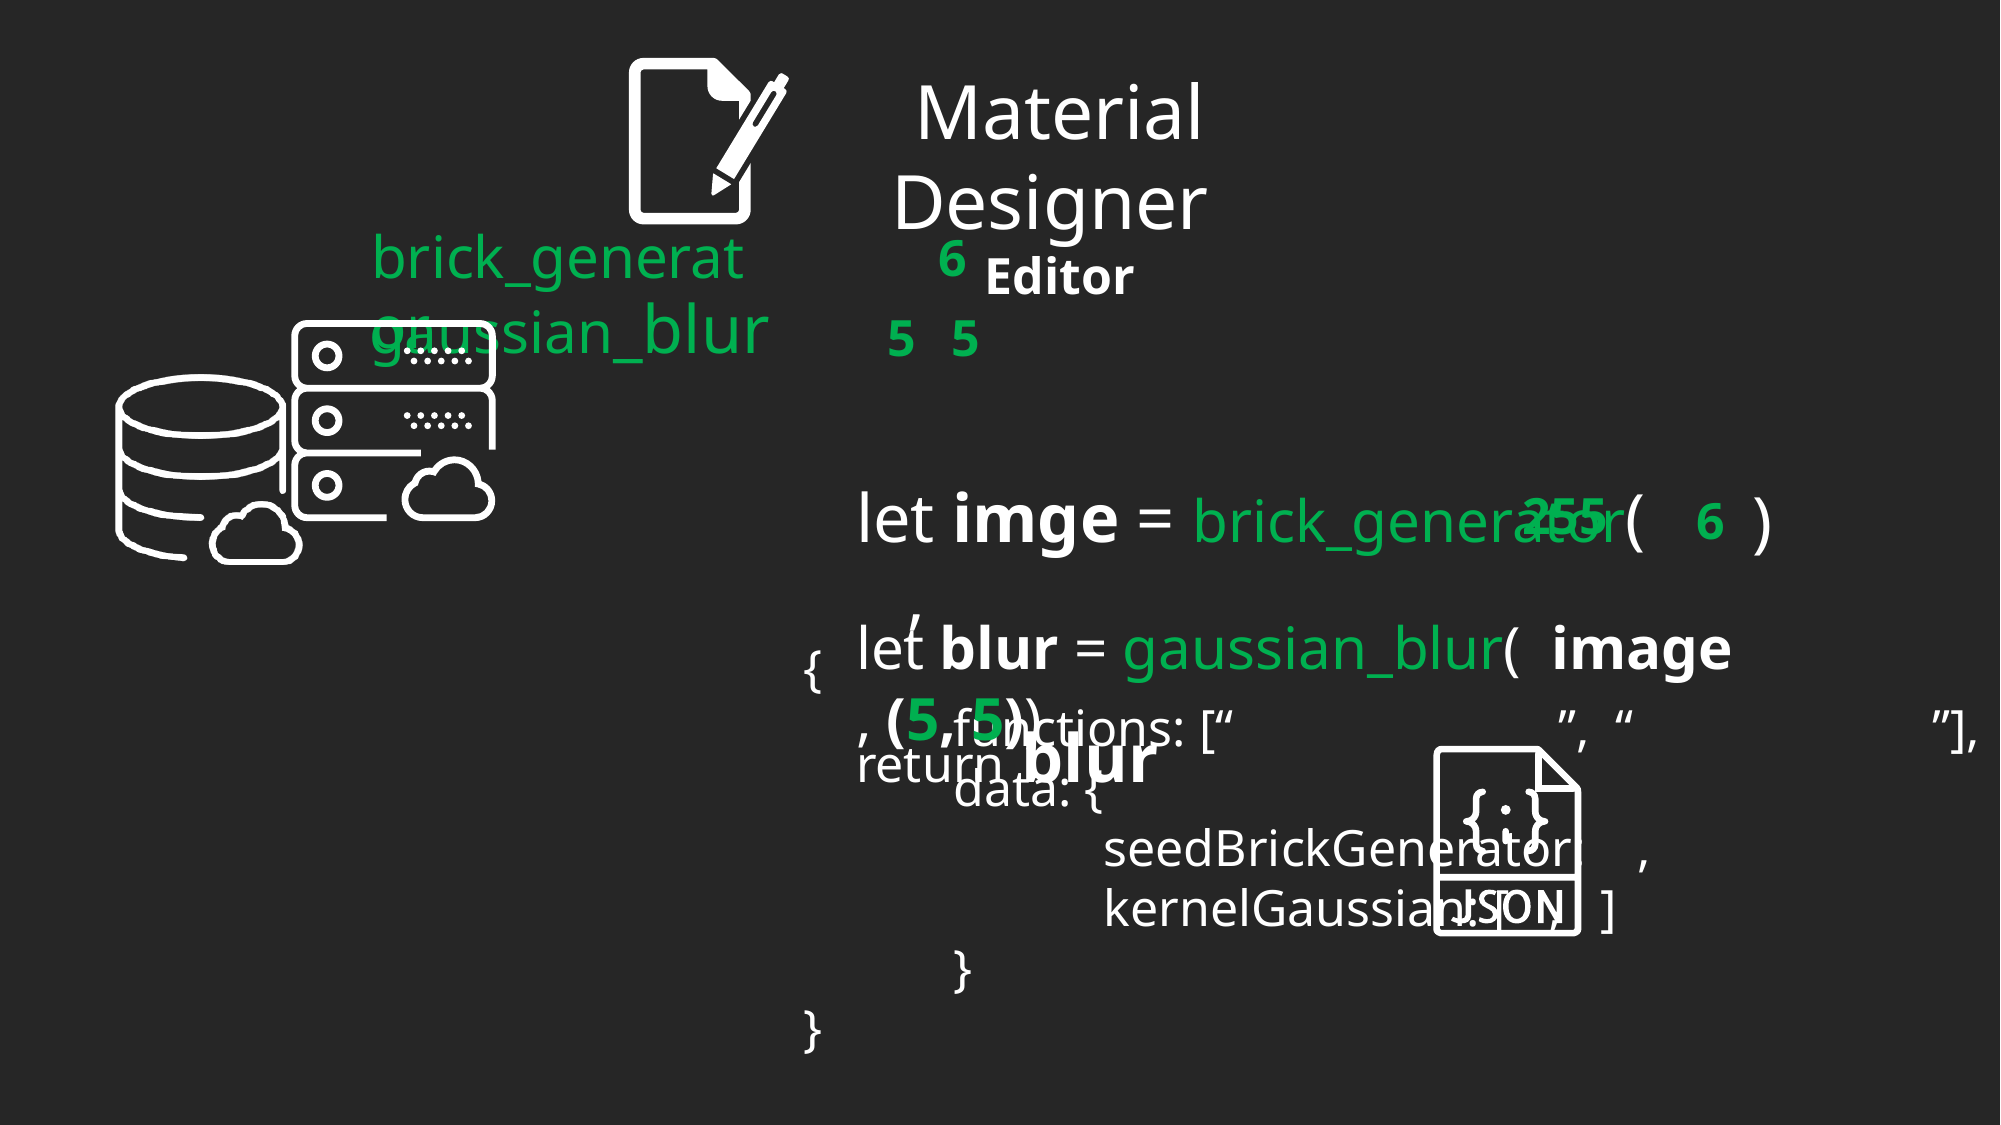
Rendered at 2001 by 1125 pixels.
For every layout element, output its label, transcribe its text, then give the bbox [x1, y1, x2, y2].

text_box [444, 412, 452, 419]
text_box [424, 422, 432, 430]
text_box [304, 448, 421, 457]
text_box [465, 357, 472, 365]
text_box [437, 357, 445, 365]
text_box [304, 513, 387, 522]
text_box [465, 422, 472, 430]
text_box 6 [923, 219, 1064, 295]
text_box [311, 340, 343, 372]
text_box [401, 456, 496, 522]
text_box [410, 357, 418, 365]
text_box [458, 347, 466, 355]
text_box [417, 347, 425, 355]
text_box gaussian_blur [354, 279, 789, 374]
text_box [417, 412, 425, 419]
text_box [451, 422, 459, 430]
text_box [711, 73, 789, 196]
text_box [311, 405, 343, 437]
text_box brick_generator [356, 213, 791, 368]
text_box [437, 422, 445, 430]
text_box [424, 357, 432, 365]
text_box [1411, 745, 1603, 937]
text_box [403, 347, 411, 355]
text_box [431, 347, 438, 355]
text_box [403, 412, 411, 419]
picture [112, 374, 304, 566]
text_box [444, 347, 452, 355]
text_box Material Designer Editor [788, 57, 1331, 313]
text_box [872, 299, 1077, 375]
text_box [291, 320, 496, 450]
text_box { functions: [“ ”, “ ”], data: { seedBrickGenerator: , kernelGaussian: [ , ] } } [788, 629, 2000, 1064]
text_box [311, 470, 343, 501]
text_box [410, 422, 418, 430]
text_box [628, 57, 751, 213]
text_box [458, 412, 466, 419]
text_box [841, 468, 1878, 805]
text_box [451, 357, 459, 365]
text_box [431, 412, 438, 419]
